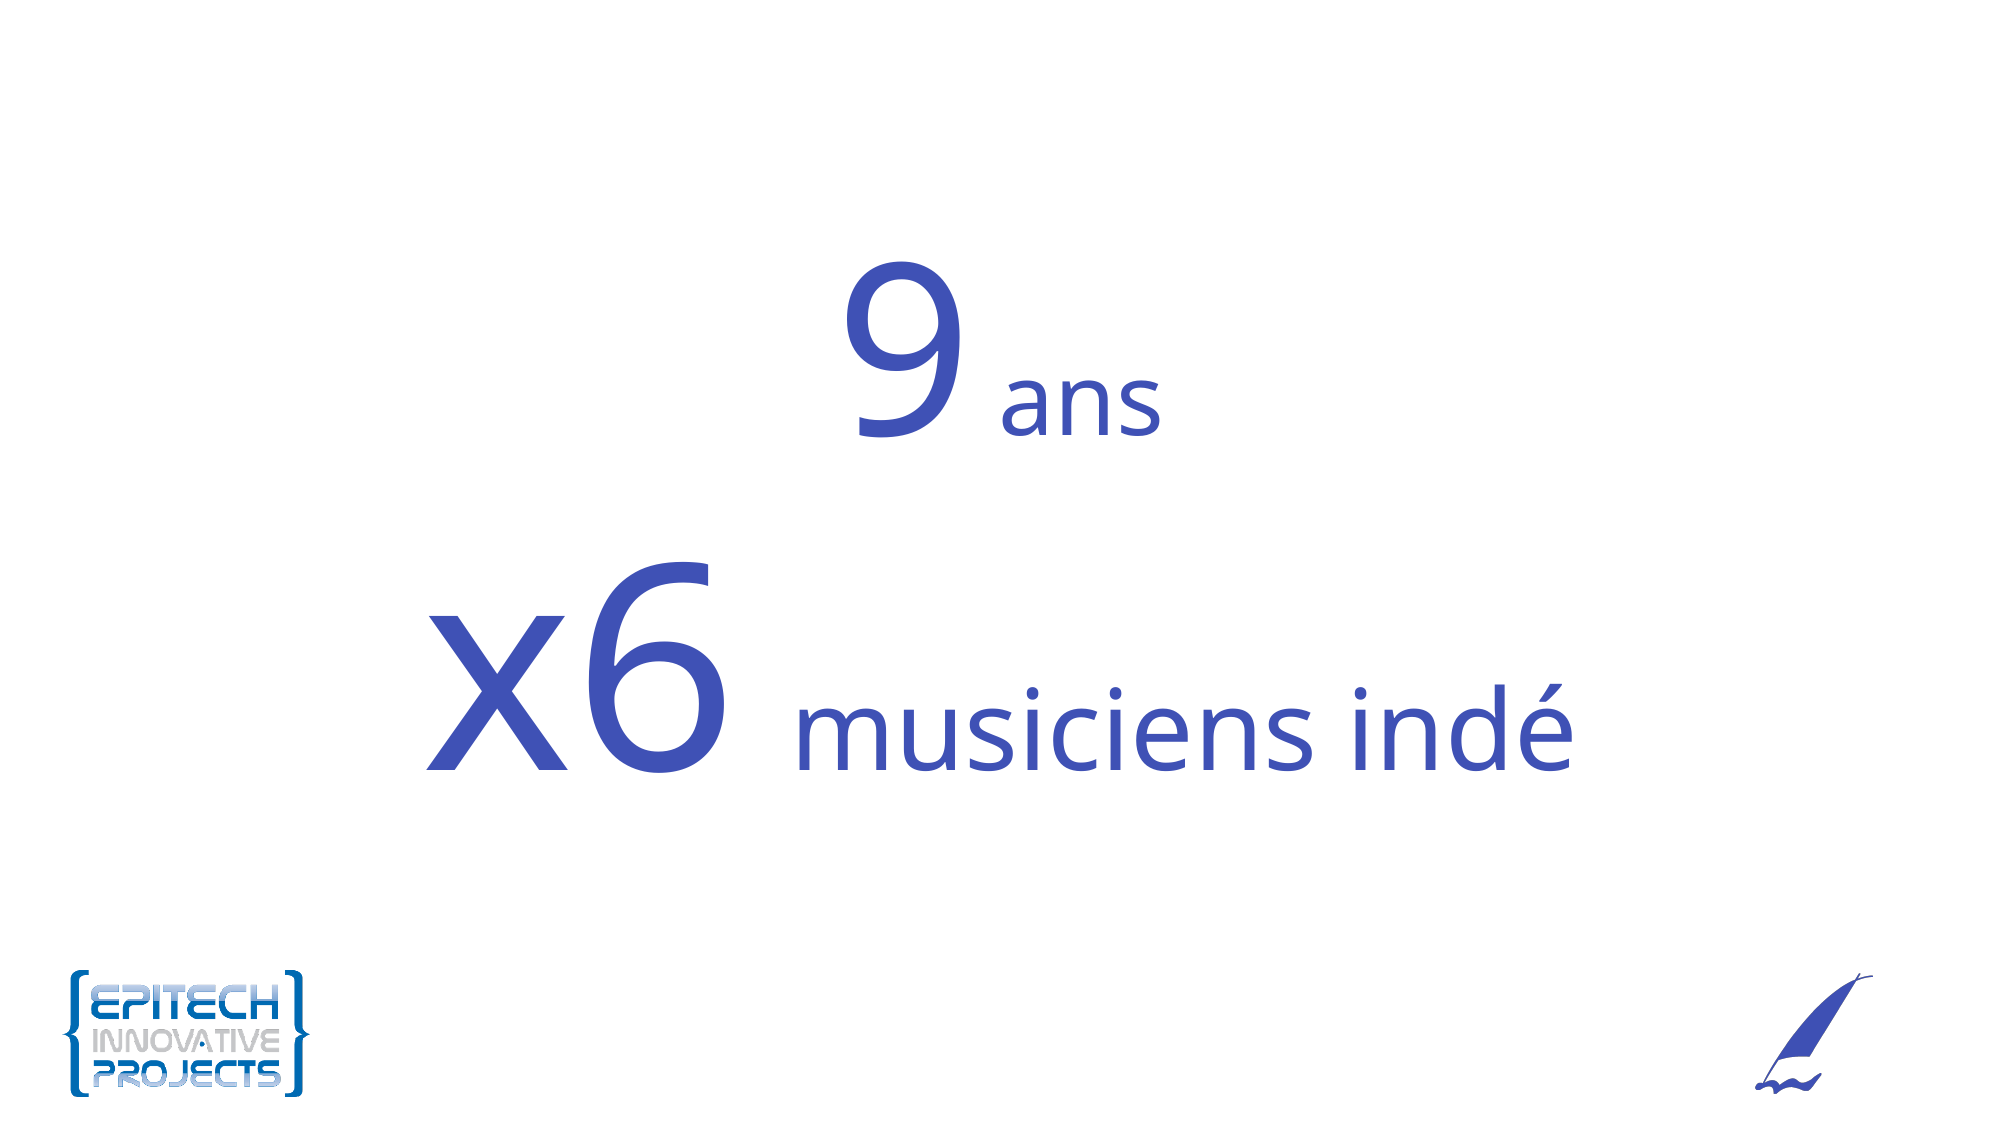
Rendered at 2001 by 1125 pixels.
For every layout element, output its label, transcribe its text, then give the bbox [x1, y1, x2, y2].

text_box 9 ans x6 musiciens indé [0, 188, 2000, 836]
picture [1749, 970, 1876, 1098]
picture [62, 970, 310, 1097]
